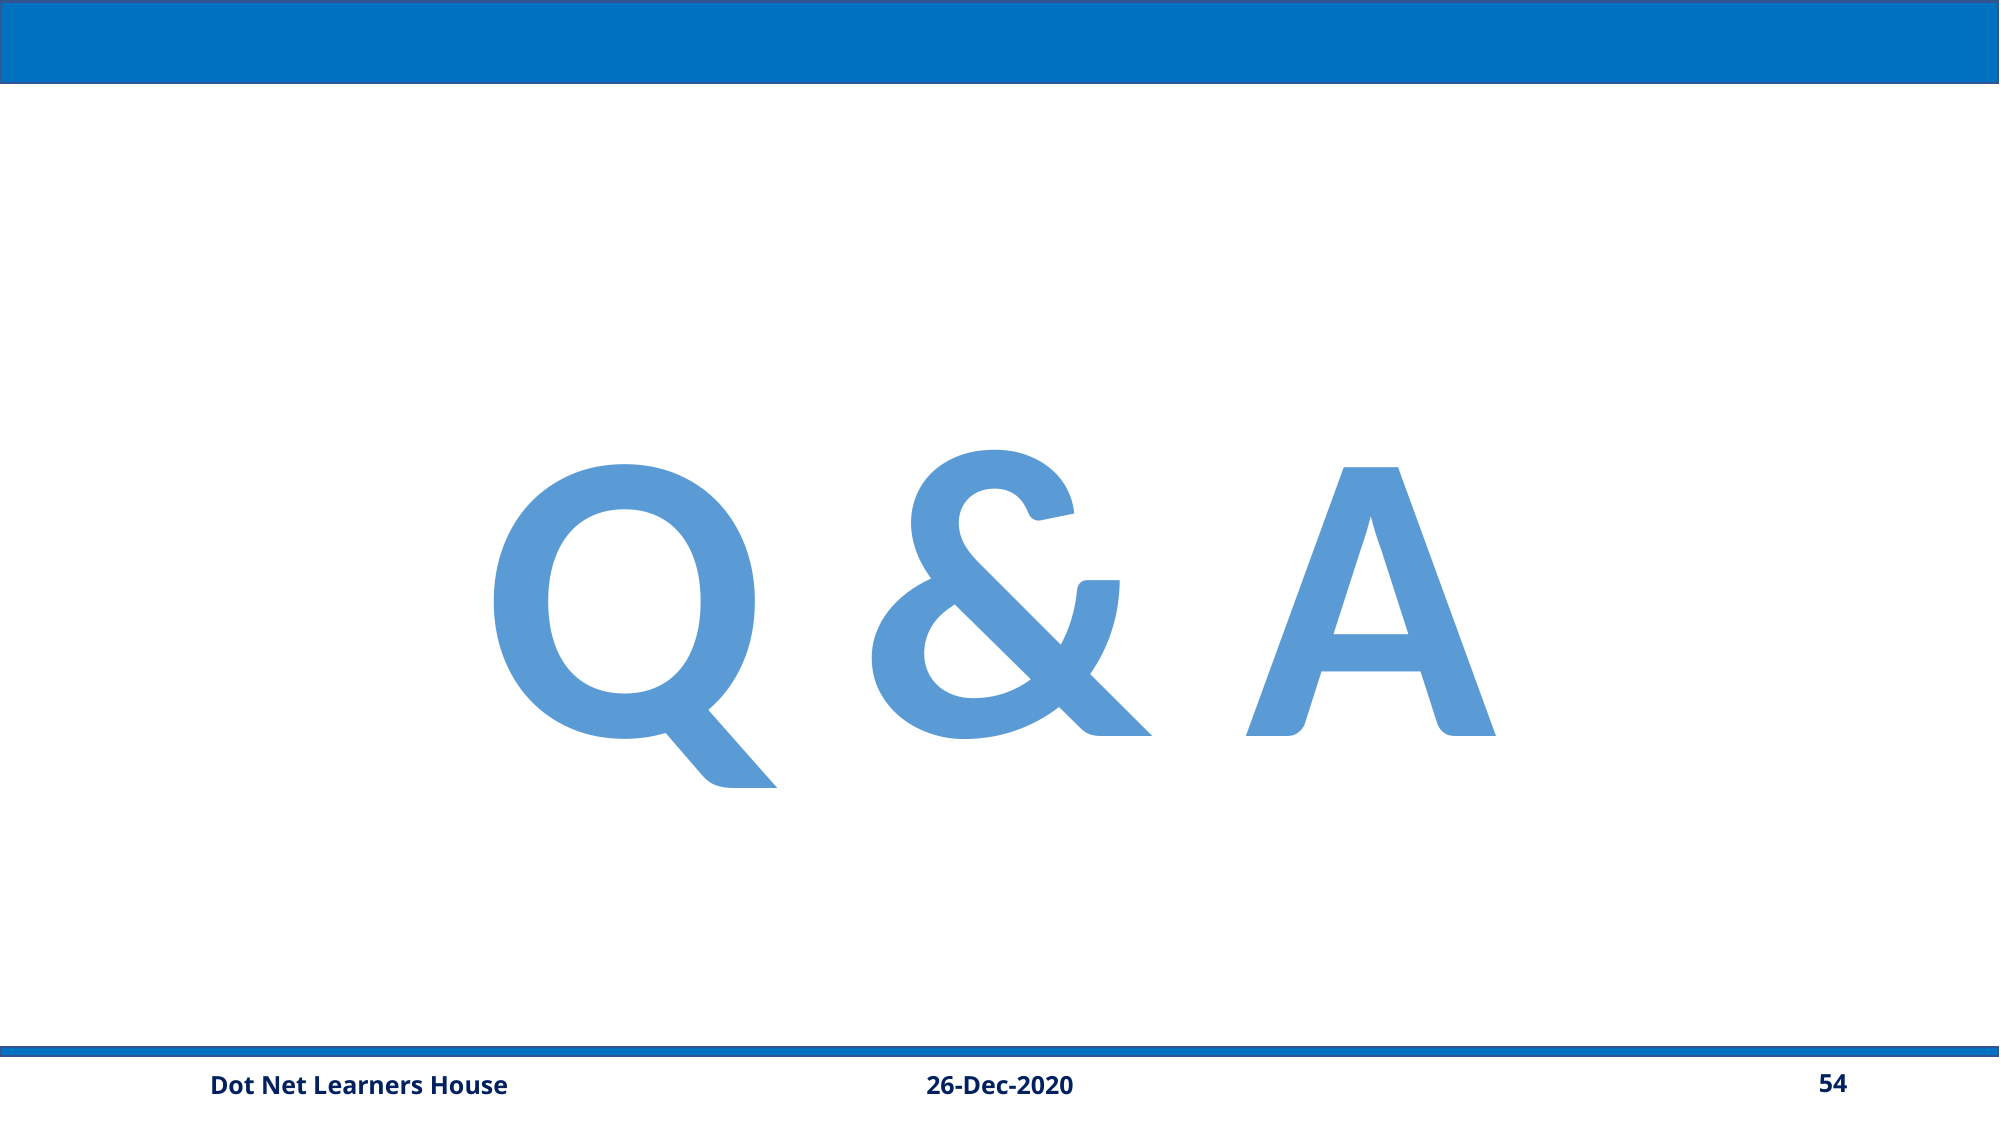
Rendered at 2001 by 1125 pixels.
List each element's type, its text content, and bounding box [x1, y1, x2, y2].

text_box [0, 0, 1999, 84]
text_box [0, 1046, 1999, 1057]
text_box Q & A [467, 314, 1513, 828]
slide_number 54 [1412, 1054, 1863, 1115]
text_box Dot Net Learners House [21, 1054, 697, 1115]
footer 26-Dec-2020 [697, 1054, 1338, 1115]
